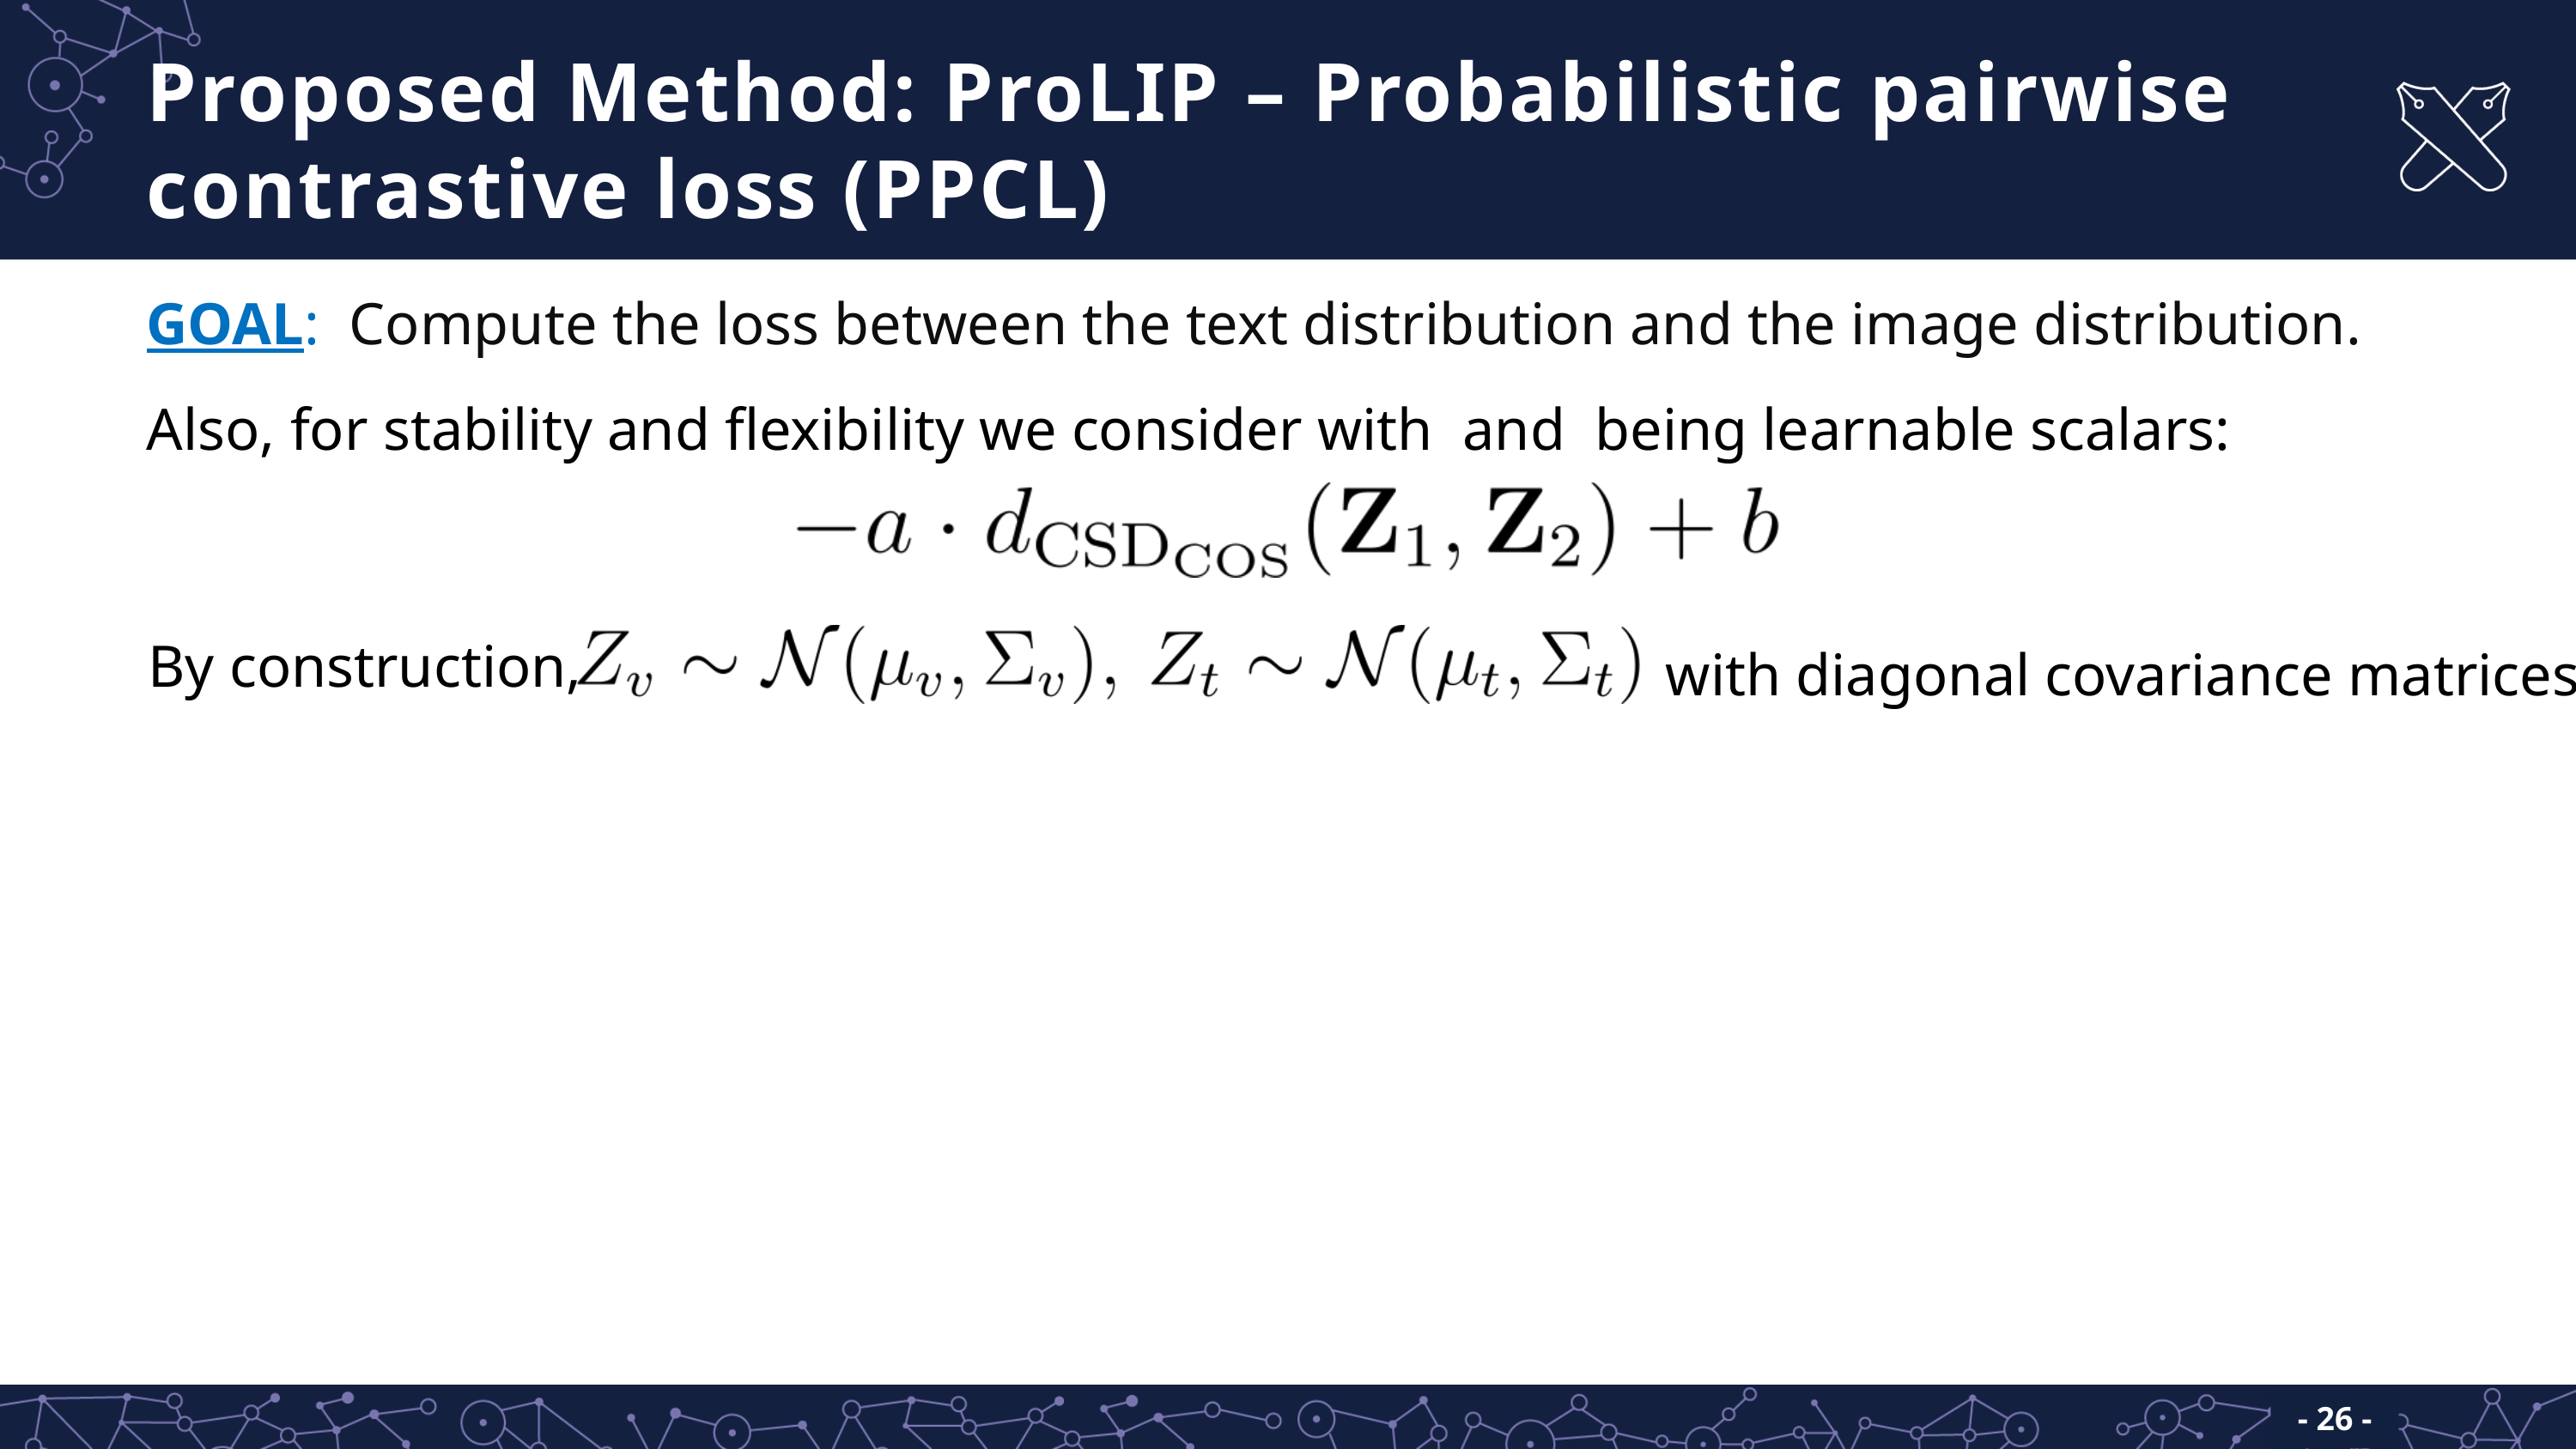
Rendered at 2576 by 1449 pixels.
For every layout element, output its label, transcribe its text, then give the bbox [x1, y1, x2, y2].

picture [0, 0, 2576, 259]
text_box GOAL: Compute the loss between the text distribution and the image distribution. [133, 281, 2480, 362]
title Proposed Method: ProLIP – Probabilistic pairwise contrastive loss (PPCL) [133, 18, 2356, 258]
text_box with diagonal covariance matrices. [1652, 631, 2576, 773]
slide_number - 26 - [2270, 1391, 2399, 1449]
text_box By construction, [135, 623, 850, 765]
picture [562, 598, 1655, 704]
picture [0, 1385, 2576, 1449]
picture [787, 482, 1789, 578]
